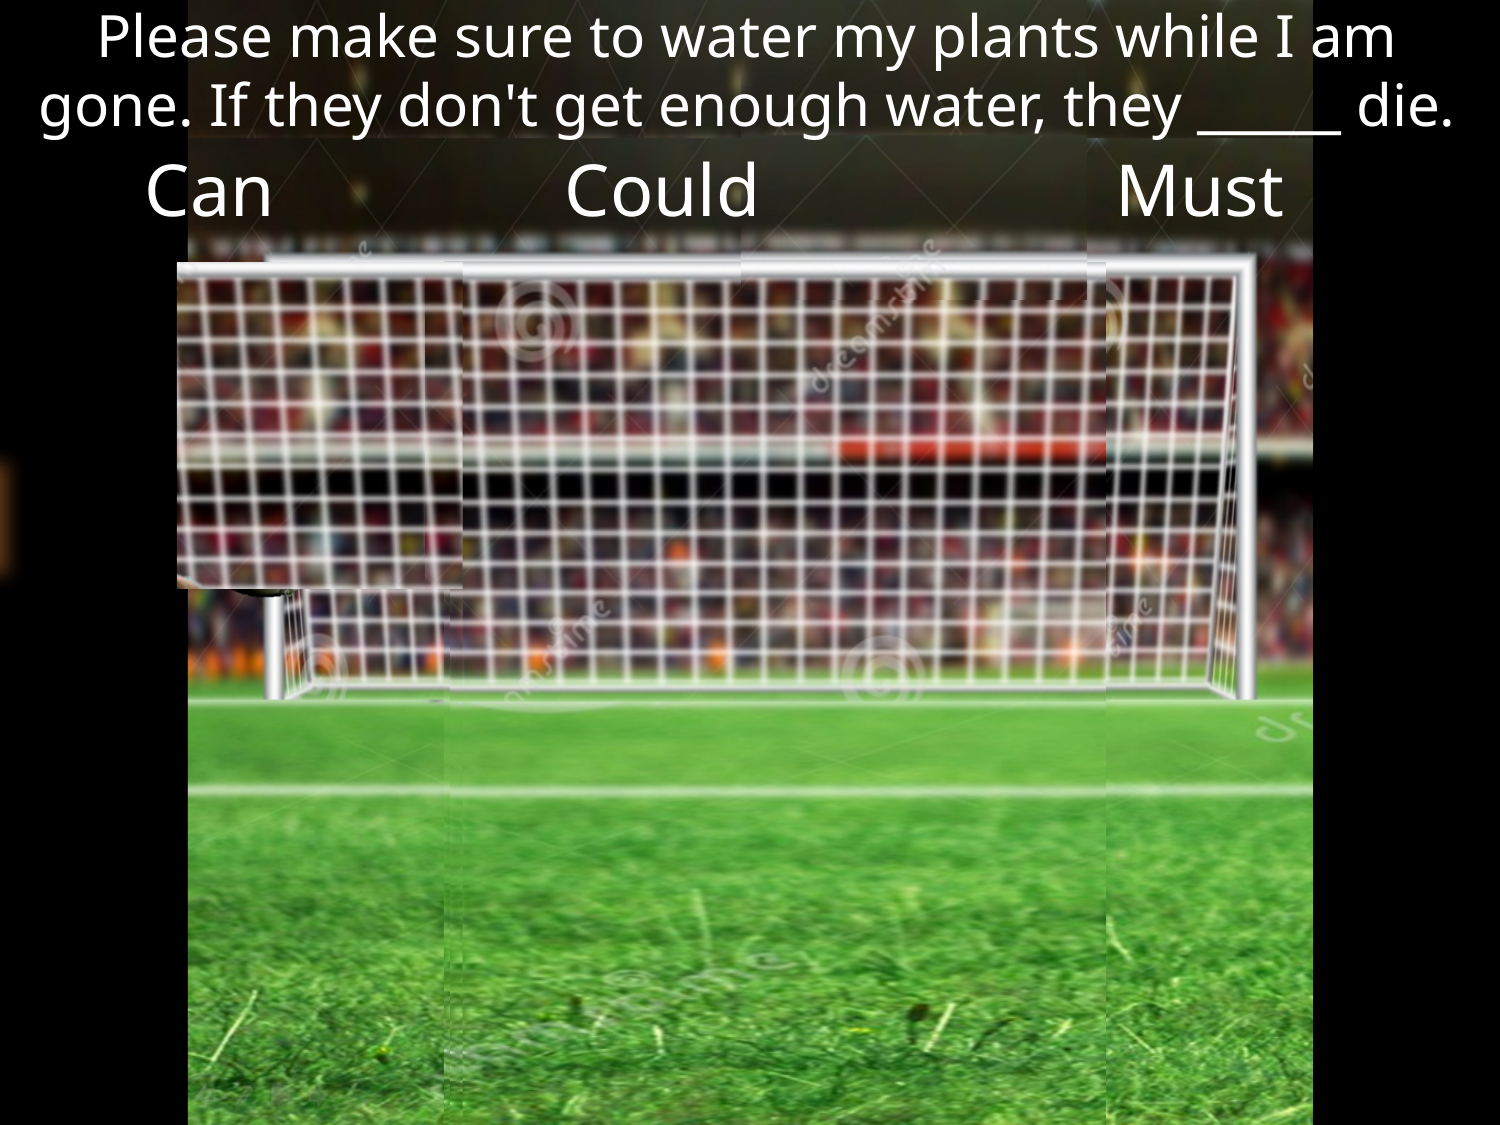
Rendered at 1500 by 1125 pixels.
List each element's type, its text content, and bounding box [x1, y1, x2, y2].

picture [0, 0, 1500, 1125]
text_box Must [1093, 150, 1413, 239]
text_box Could [450, 137, 735, 239]
text_box [24, 246, 735, 488]
title Please make sure to water my plants while I am gone. If they don't get enough water, they ______ die. [0, 0, 735, 150]
text_box Can [0, 150, 423, 239]
text_box [1093, 246, 1500, 488]
title Please make sure to water my plants while I am gone. If they don't get enough water, they ______ die. [1093, 0, 1497, 150]
